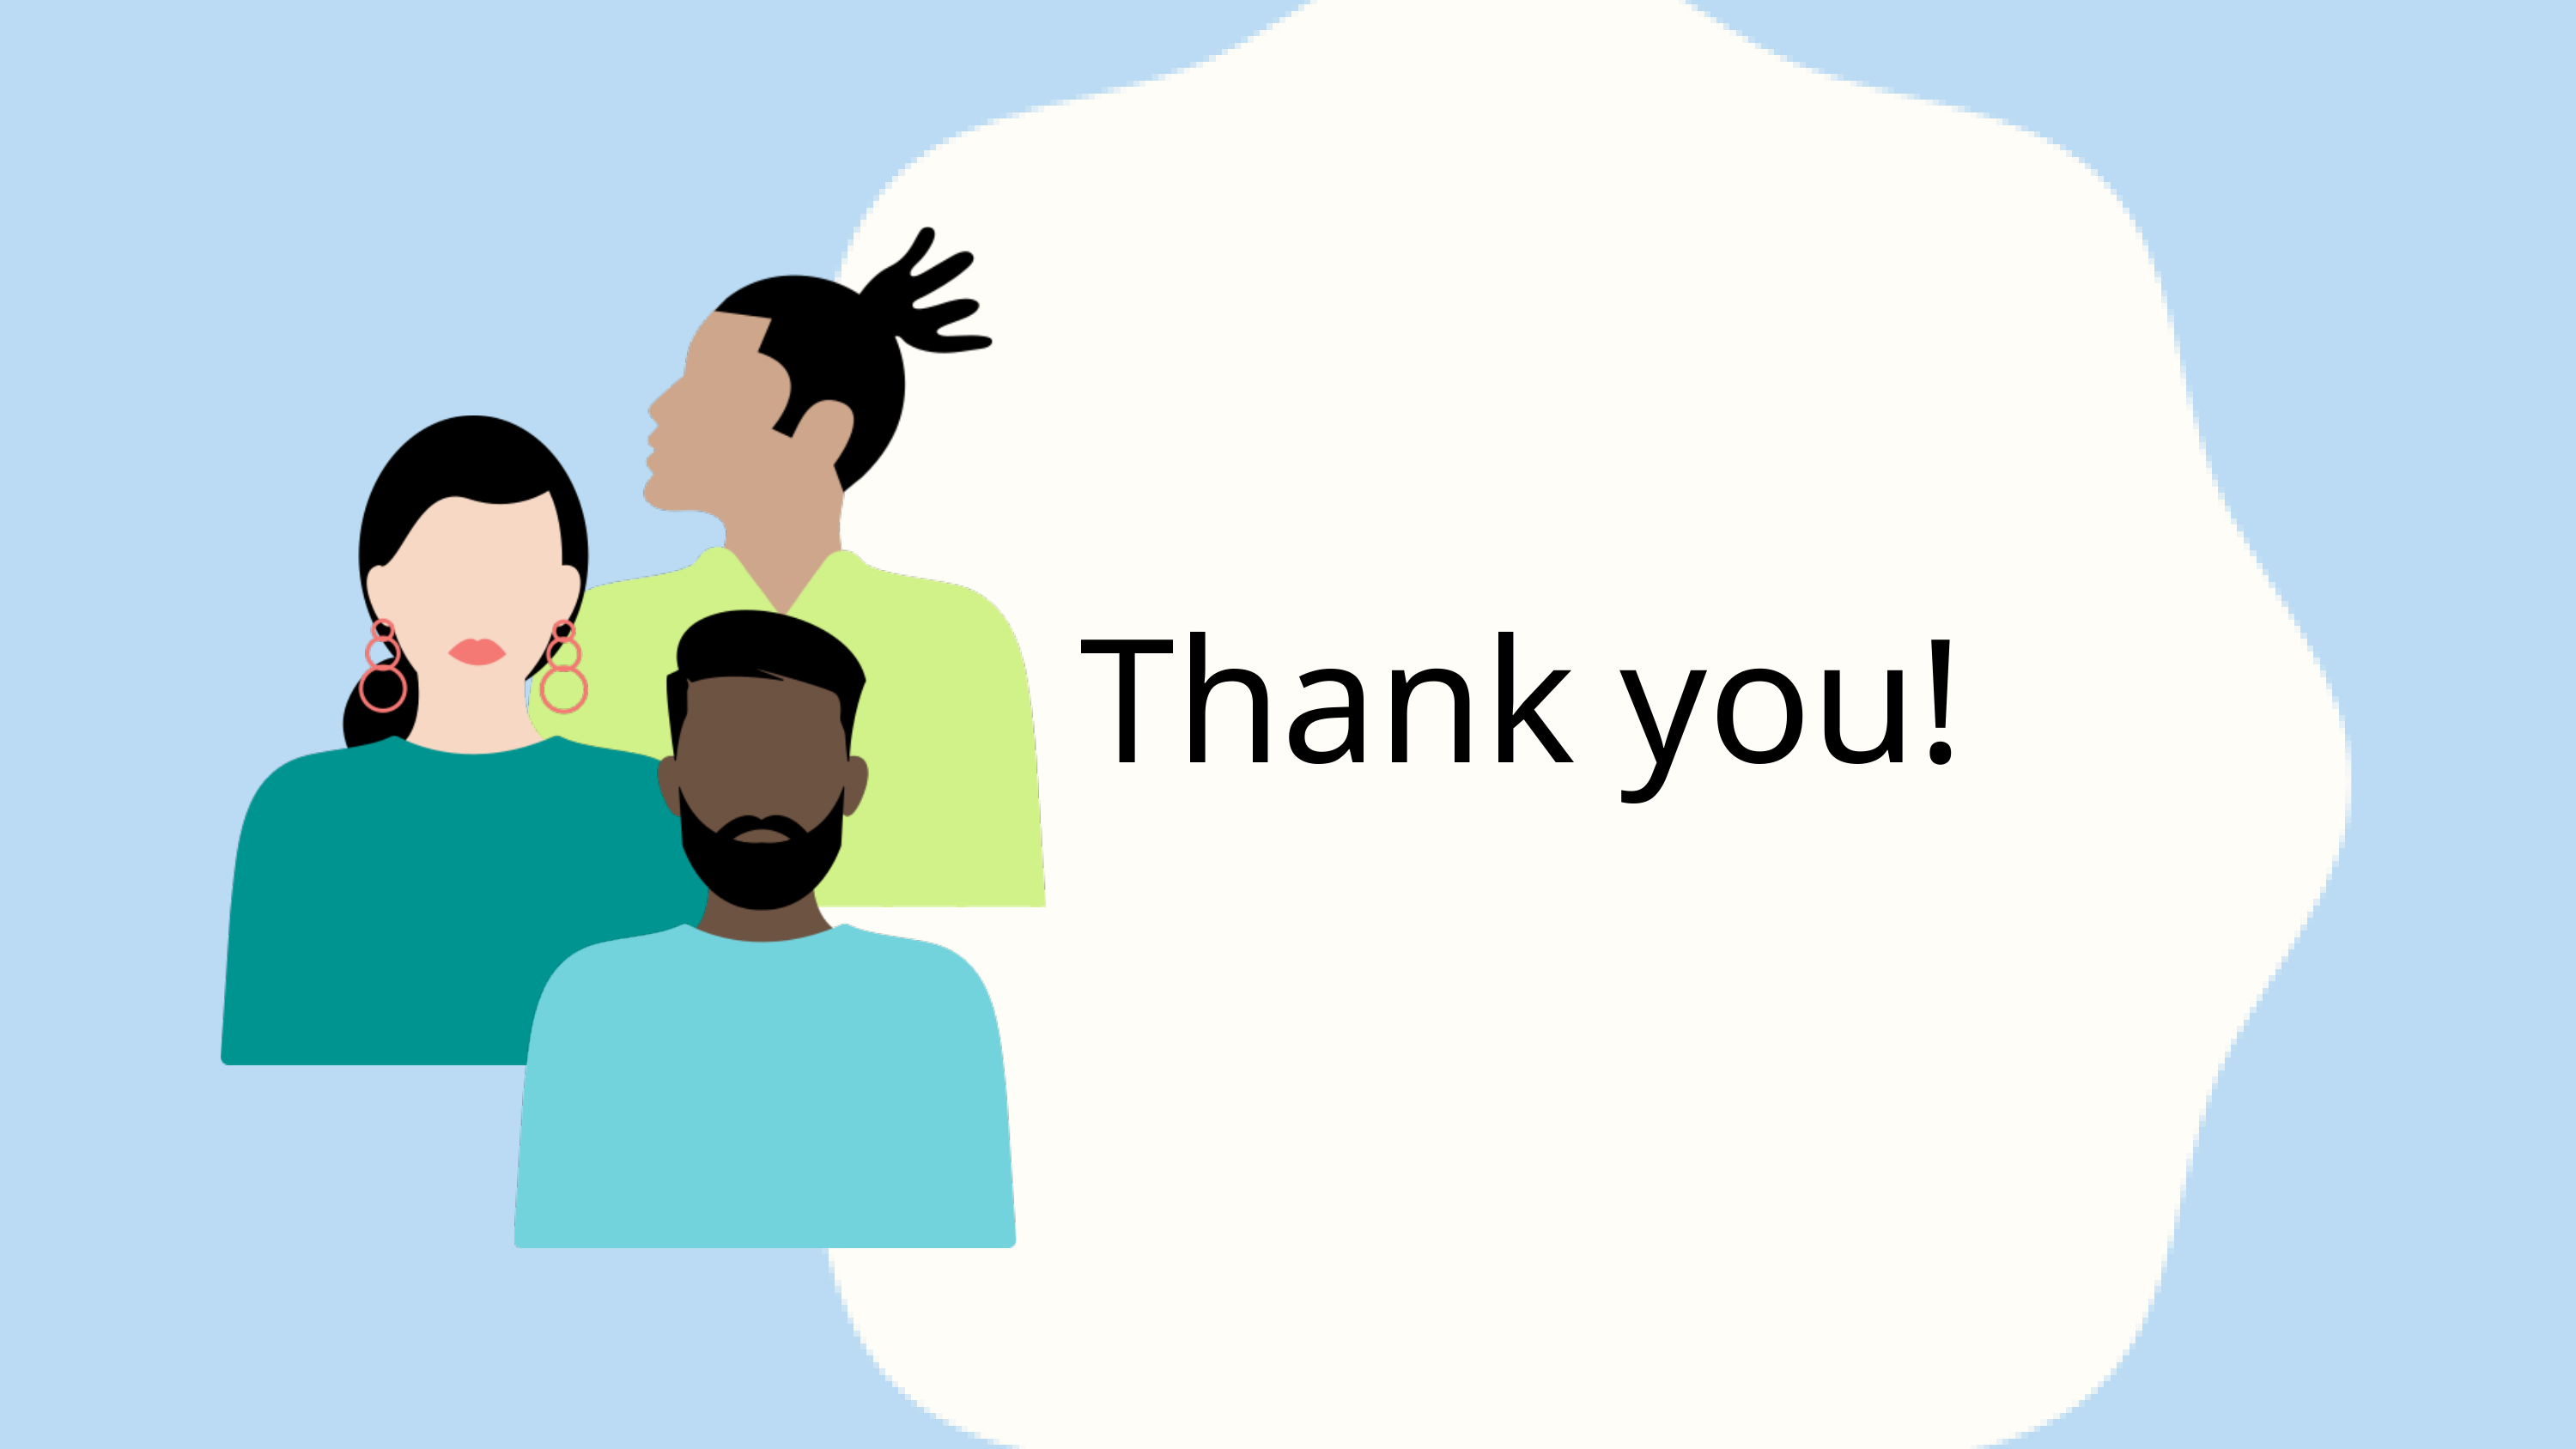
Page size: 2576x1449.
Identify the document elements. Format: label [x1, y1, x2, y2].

text_box [645, 0, 2352, 1449]
text_box [945, 591, 2099, 917]
text_box [221, 415, 732, 1065]
text_box [513, 599, 1017, 1248]
text_box [513, 227, 1047, 599]
